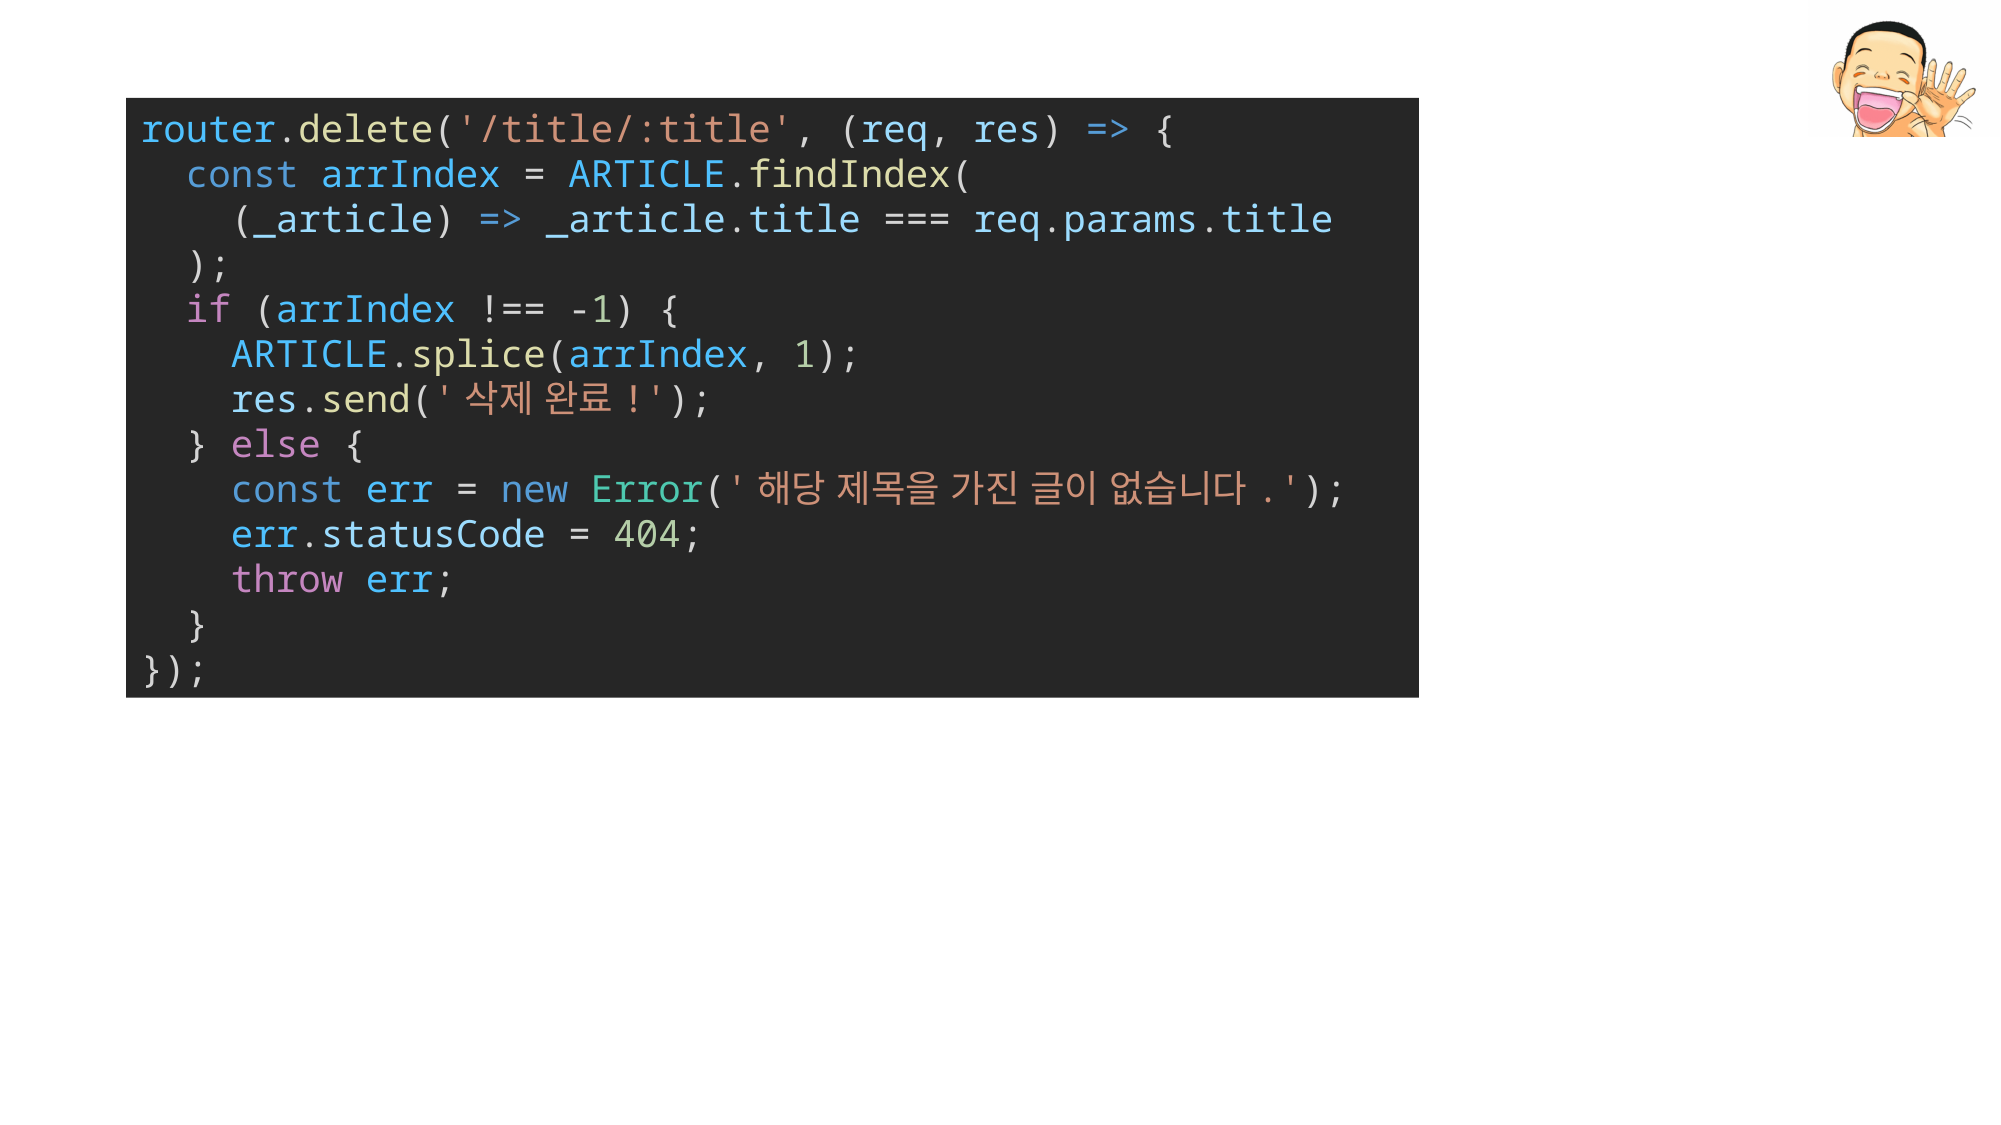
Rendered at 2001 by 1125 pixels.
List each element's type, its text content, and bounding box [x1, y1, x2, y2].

picture [1808, 0, 2000, 137]
text_box router.delete('/title/:title', (req, res) => { const arrIndex = ARTICLE.findIndex( (_article) => _article.title === req.params.title ); if (arrIndex !== -1) { ARTICLE.splice(arrIndex, 1); res.send('삭제 완료!'); } else { const err = new Error('해당 제목을 가진 글이 없습니다.'); err.statusCode = 404; throw err; } }); [126, 97, 1419, 698]
